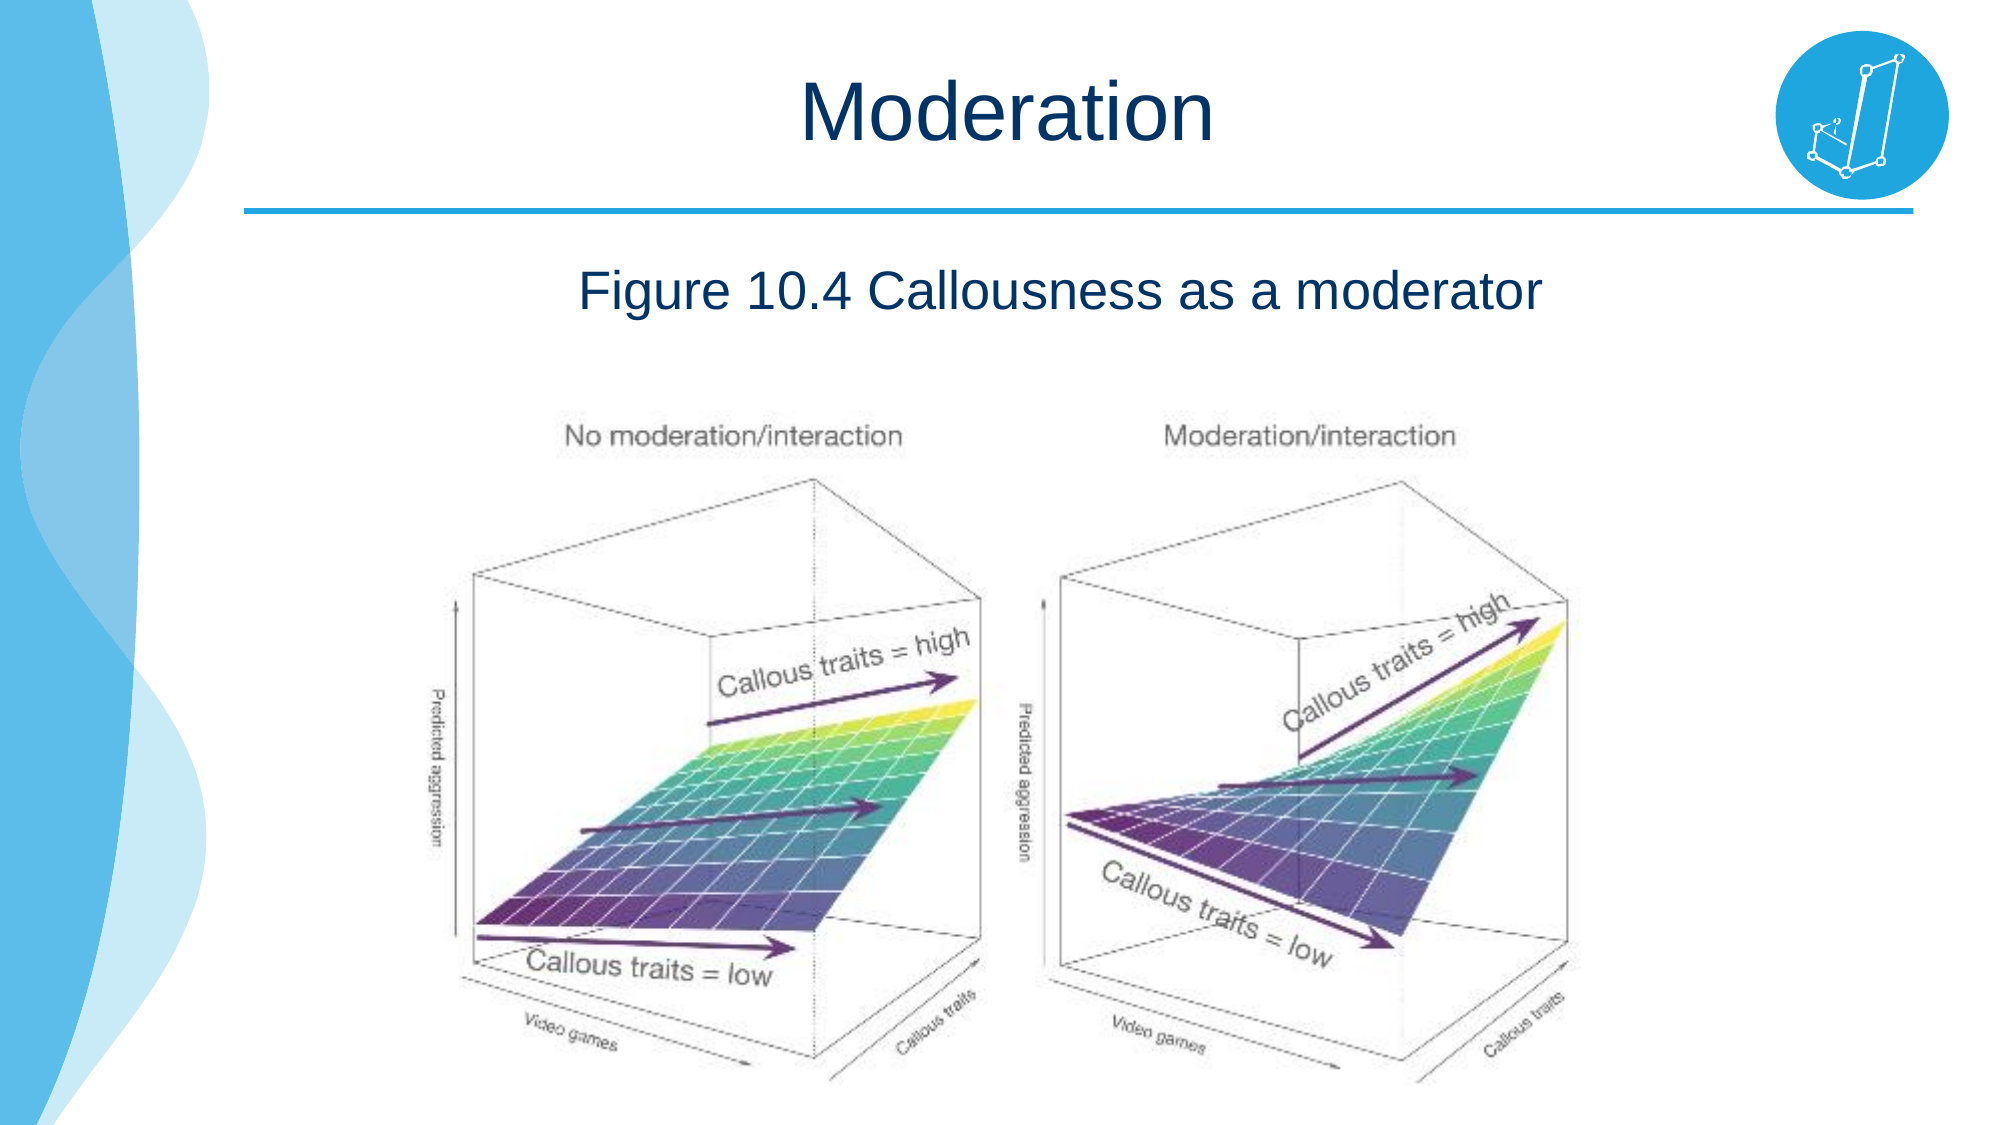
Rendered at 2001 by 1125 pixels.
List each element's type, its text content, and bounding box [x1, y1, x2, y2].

list Figure 10.4 Callousness as a moderator [348, 247, 1775, 373]
picture [331, 395, 1669, 1125]
title Moderation [244, 19, 1772, 212]
